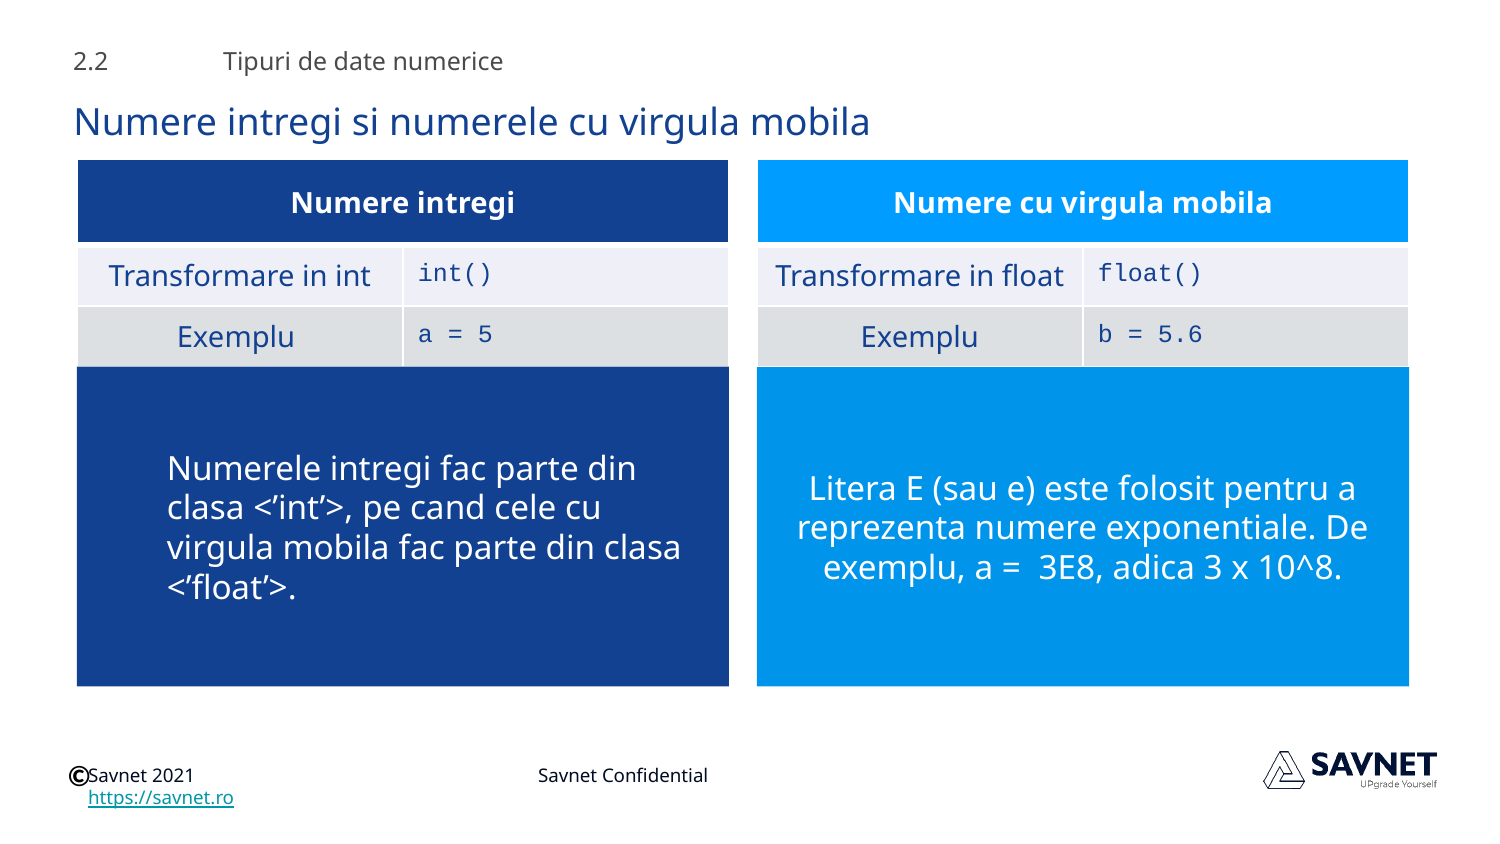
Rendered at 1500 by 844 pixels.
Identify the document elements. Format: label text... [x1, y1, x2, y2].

table_cell int() [404, 248, 728, 305]
table_header Numere intregi [78, 160, 728, 242]
text_box Numere intregi si numerele cu virgula mobila [62, 91, 1438, 148]
table_cell Exemplu [758, 307, 1082, 366]
text_box Savnet 2021 Savnet Confidential https://savnet.ro [76, 757, 1264, 817]
text_box © [55, 751, 89, 798]
table_cell Exemplu [78, 307, 402, 366]
table_cell Transformare in int [78, 248, 402, 305]
text_box Litera E (sau e) este folosit pentru a reprezenta numere exponentiale. De exemplu, a = 3E8, adica 3 x 10^8. [756, 367, 1410, 687]
table_cell b = 5.6 [1084, 307, 1408, 366]
text_box Numerele intregi fac parte din clasa <’int’>, pe cand cele cu virgula mobila fac parte din clasa <’float’>. [76, 366, 729, 687]
picture [1262, 751, 1438, 789]
table_cell Transformare in float [758, 248, 1082, 305]
text_box 2.2 Tipuri de date numerice [61, 39, 1437, 81]
table_cell a = 5 [404, 307, 728, 366]
table_cell float() [1084, 248, 1408, 305]
table_header Numere cu virgula mobila [758, 160, 1408, 242]
